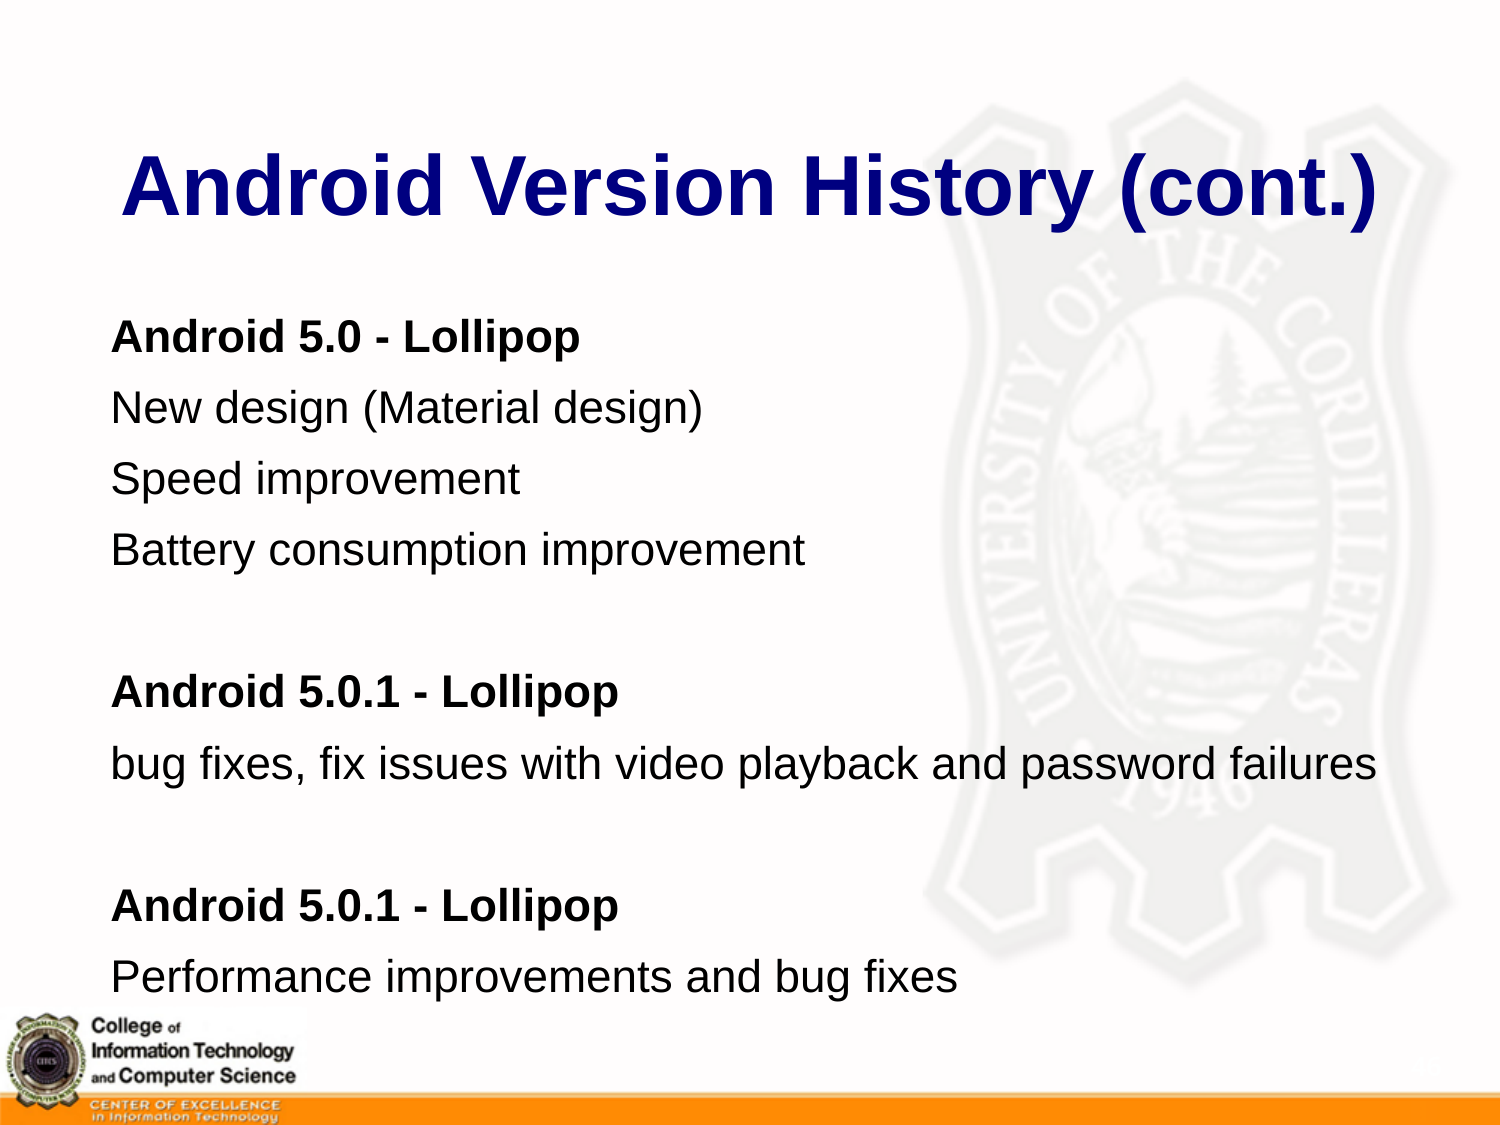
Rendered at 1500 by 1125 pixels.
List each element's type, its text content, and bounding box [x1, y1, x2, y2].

title Android Version History (cont.) [110, 93, 1391, 281]
list Android 5.0 - Lollipop New design (Material design) Speed improvement Battery consumption improvement Android 5.0.1 - Lollipop bug fixes, fix issues with video playback and password failures Android 5.0.1 - Lollipop Performance improvements and bug fixes [110, 308, 1391, 1017]
picture [0, 0, 1500, 1125]
